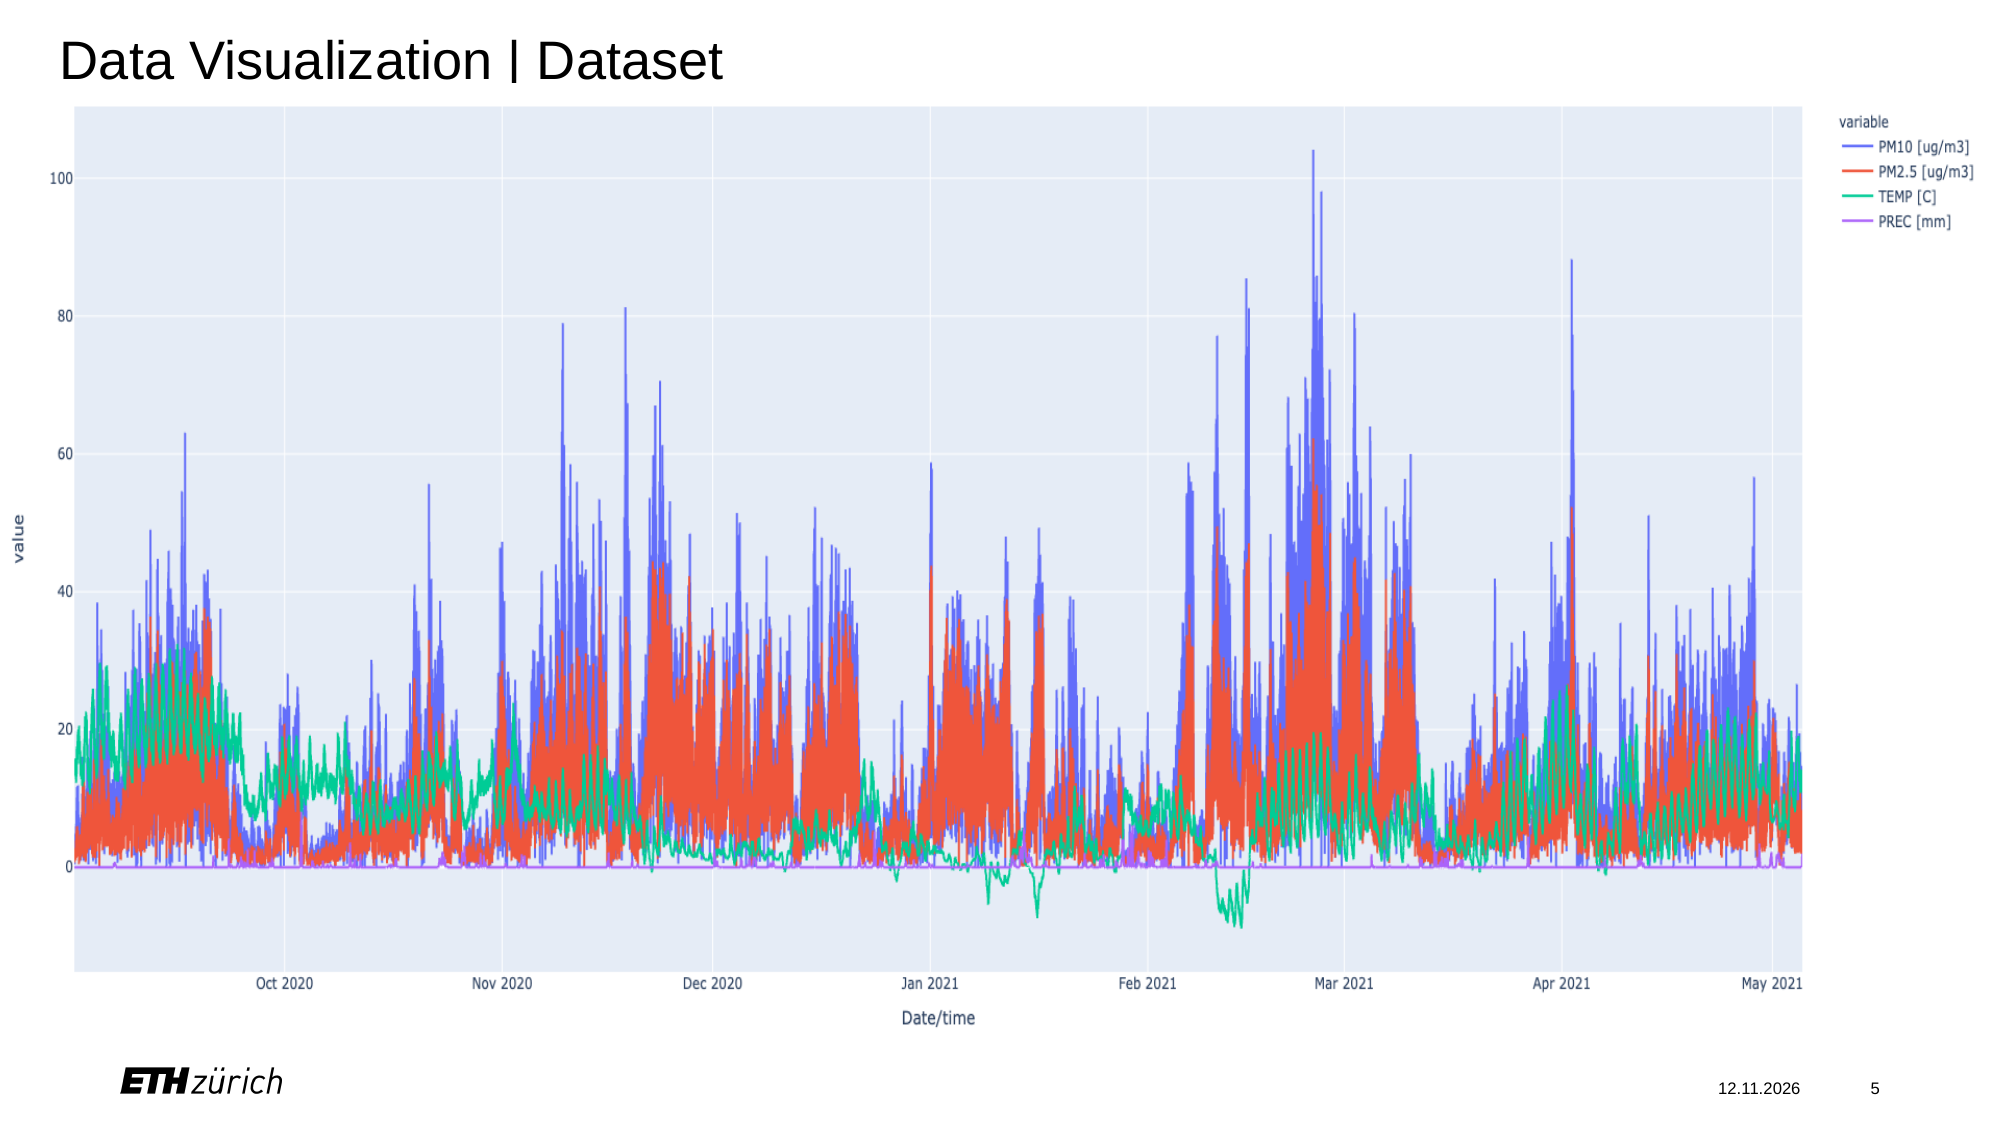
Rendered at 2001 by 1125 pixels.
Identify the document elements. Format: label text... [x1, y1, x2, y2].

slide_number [1718, 1069, 1819, 1106]
title Data Visualization | Dataset [59, 33, 1820, 83]
picture [120, 1067, 282, 1094]
slide_number 5 [1827, 1069, 1880, 1106]
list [8, 83, 1992, 1031]
